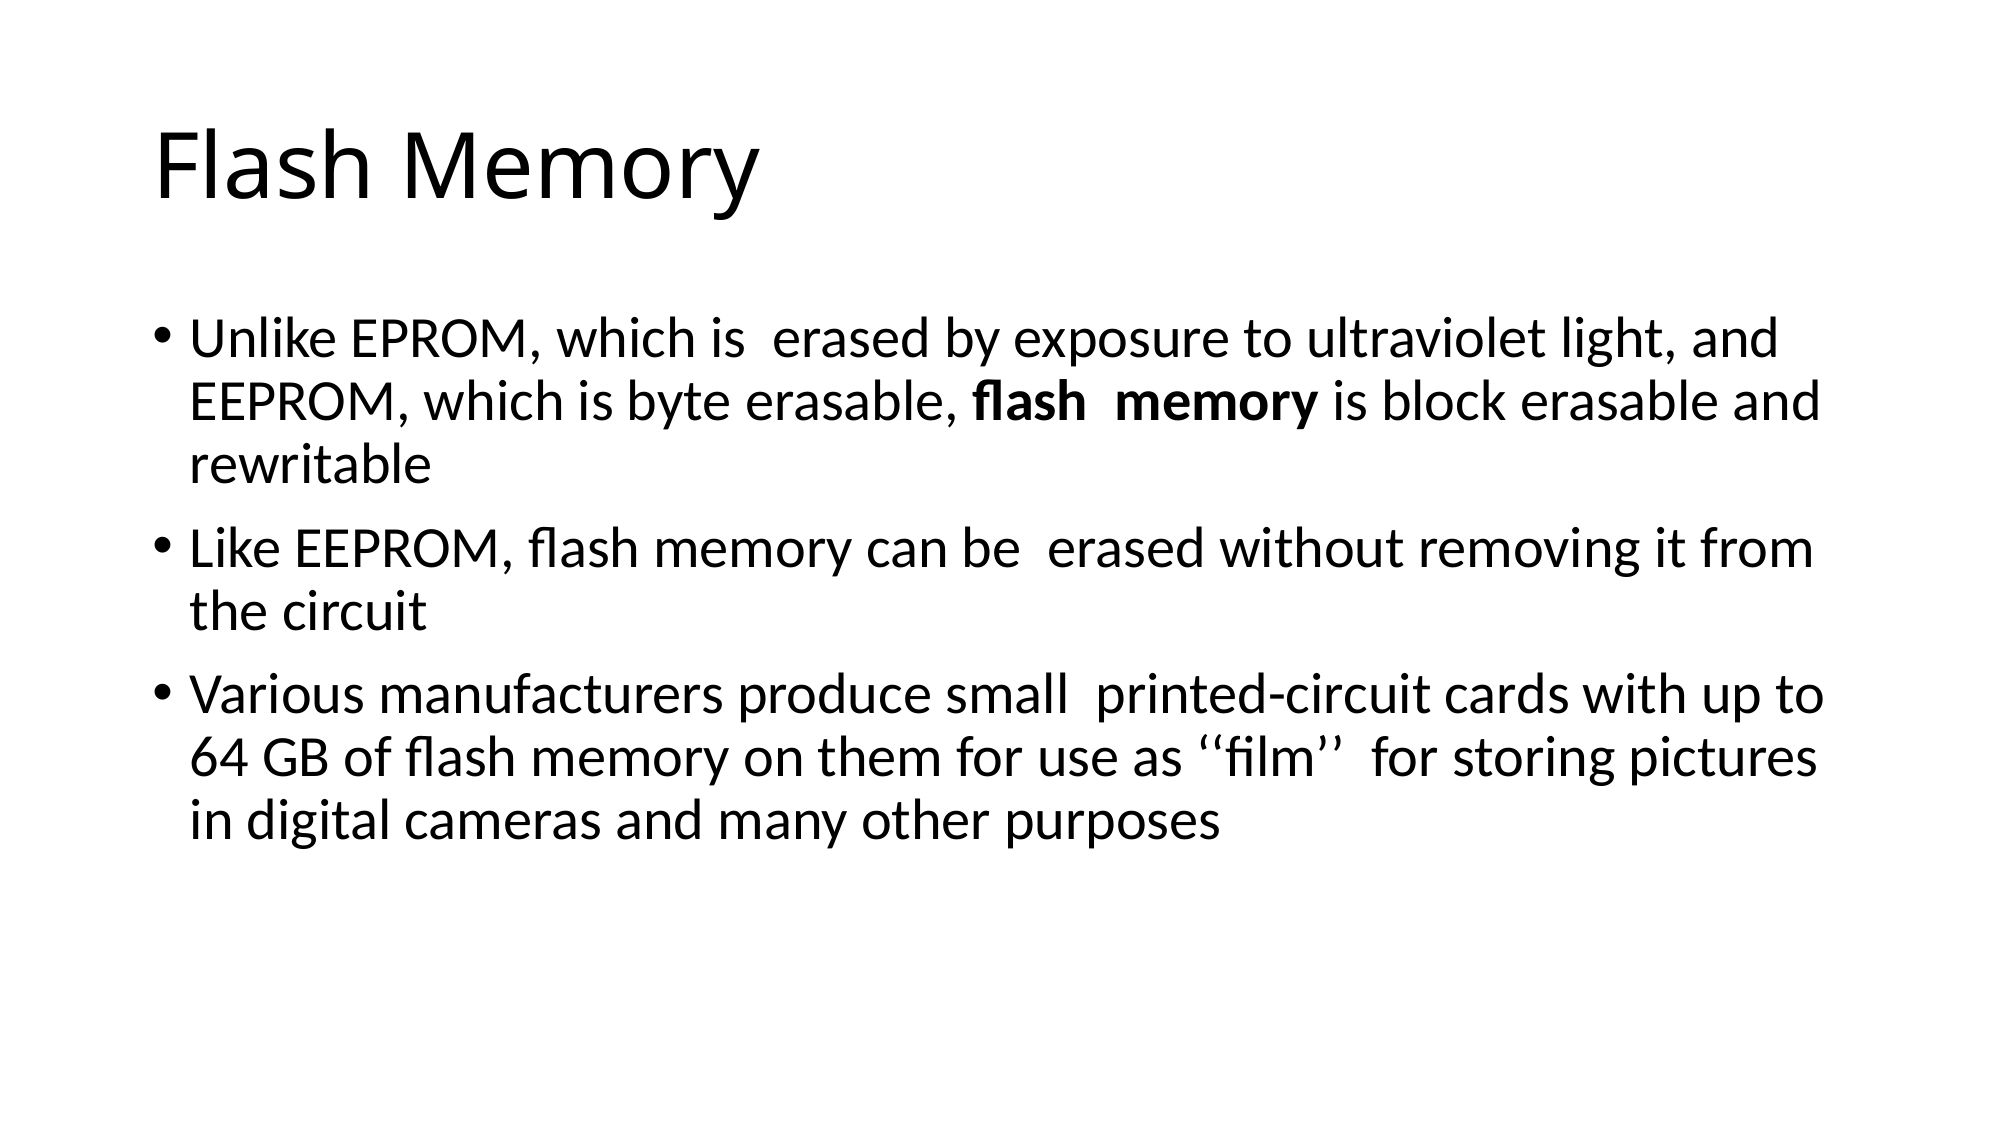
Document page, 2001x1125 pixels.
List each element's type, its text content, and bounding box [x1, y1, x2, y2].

title Flash Memory [137, 59, 1863, 278]
list Unlike EPROM, which is erased by exposure to ultraviolet light, and EEPROM, which is byte erasable, flash memory is block erasable and rewritable Like EEPROM, flash memory can be erased without removing it from the circuit Various manufacturers produce small printed-circuit cards with up to 64 GB of flash memory on them for use as ‘‘film’’ for storing pictures in digital cameras and many other purposes [137, 299, 1863, 1014]
